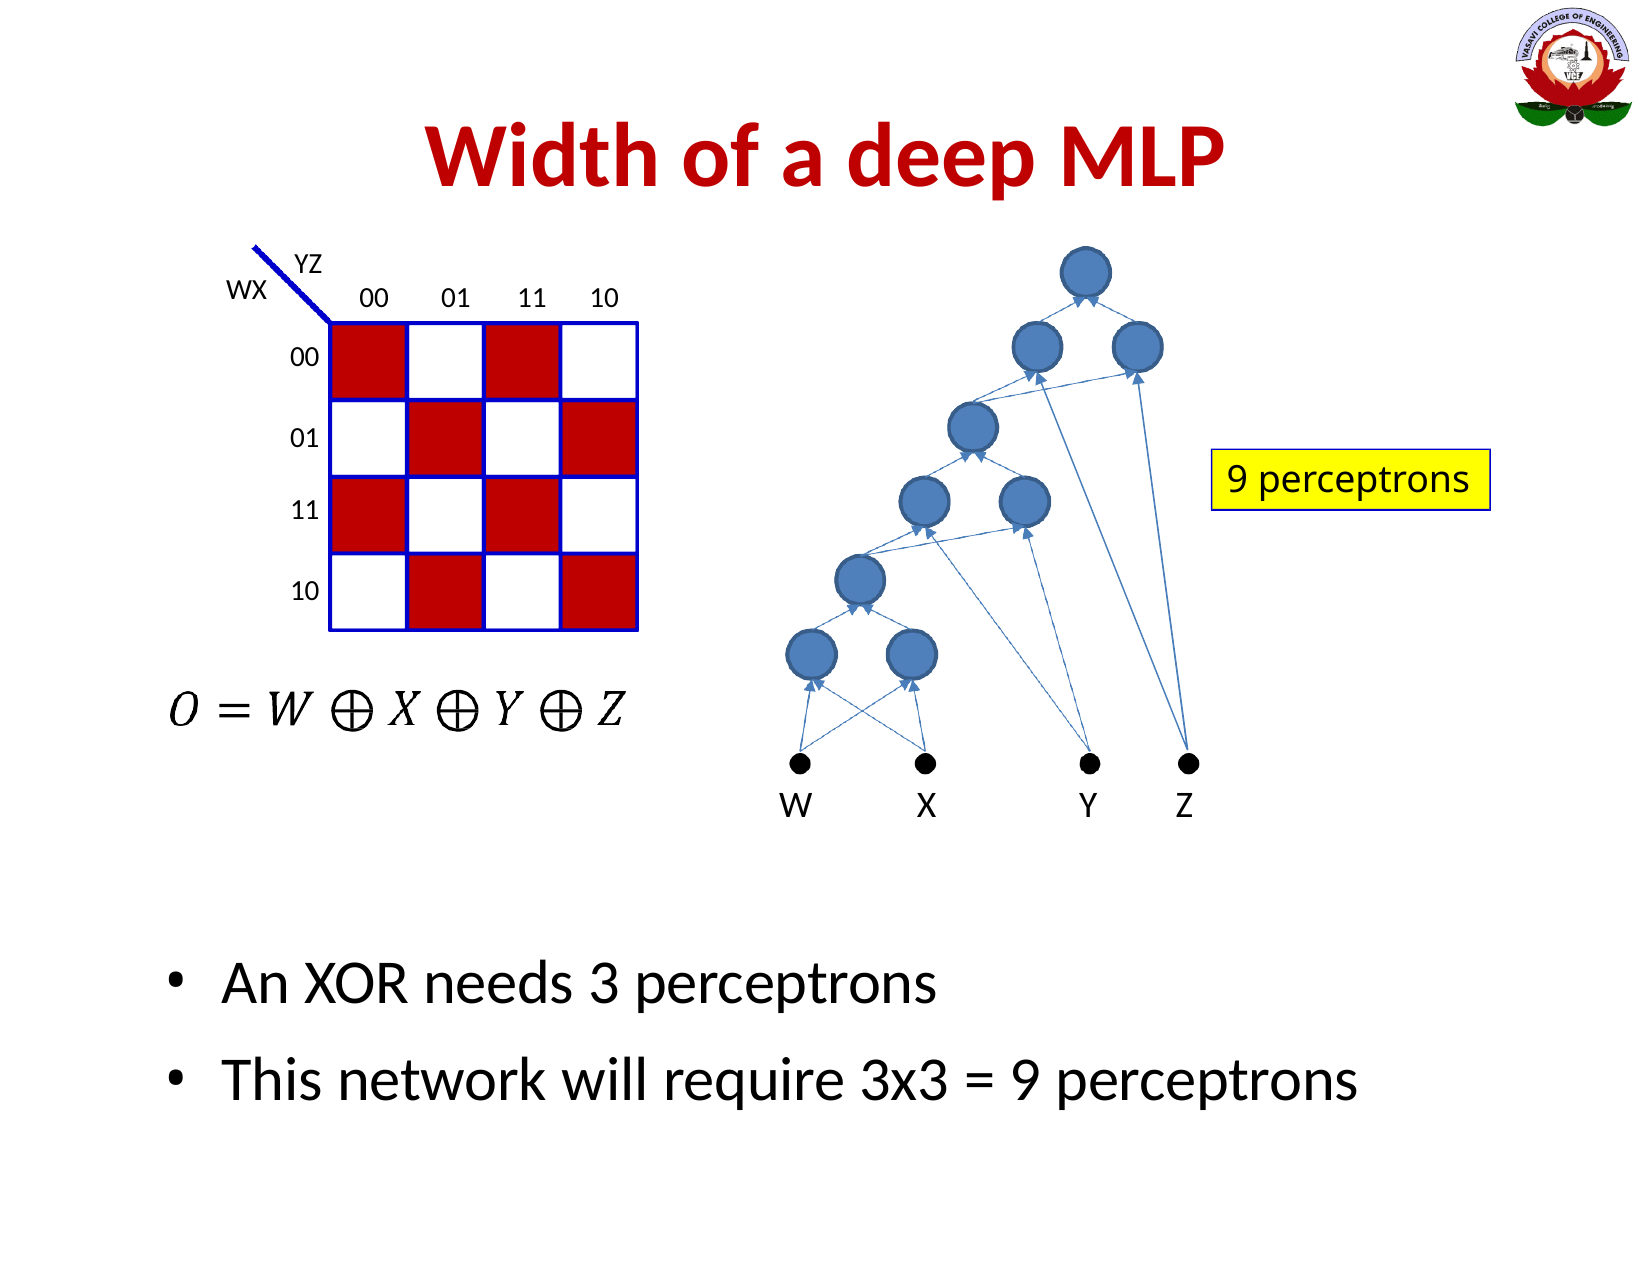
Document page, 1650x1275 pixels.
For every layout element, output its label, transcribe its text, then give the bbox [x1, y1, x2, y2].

text_box X [914, 786, 939, 825]
picture [387, 691, 421, 726]
text_box [331, 689, 373, 732]
text_box W [777, 777, 815, 825]
text_box Y [1077, 786, 1100, 825]
picture [169, 690, 198, 726]
text_box [540, 689, 582, 732]
picture [496, 691, 524, 726]
text_box [269, 691, 314, 726]
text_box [785, 246, 1203, 778]
title Width of a deep MLP [422, 93, 1228, 309]
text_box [1210, 448, 1492, 512]
text_box [436, 689, 479, 732]
text_box [219, 703, 250, 708]
text_box An XOR needs 3 perceptrons This network will require 3x3 = 9 perceptrons [162, 916, 1368, 1114]
text_box WX [223, 268, 246, 306]
picture [596, 691, 627, 726]
text_box [219, 714, 250, 718]
picture [251, 244, 639, 632]
text_box Z [1173, 786, 1196, 825]
picture [1494, 0, 1650, 144]
